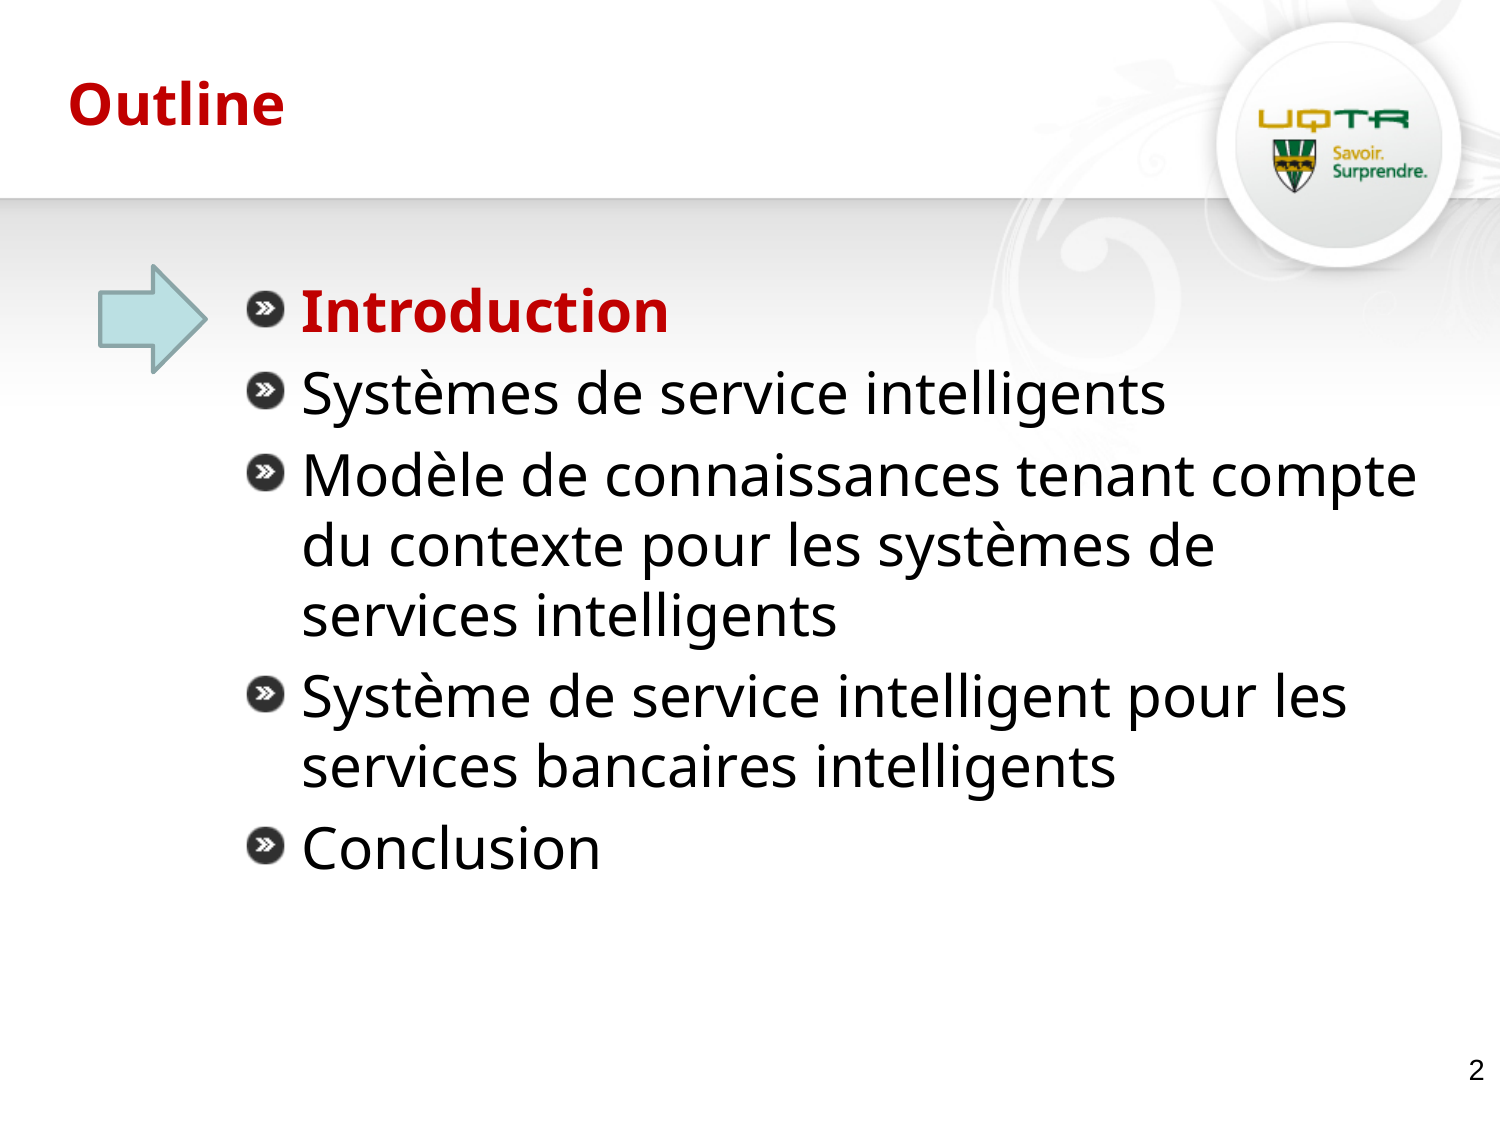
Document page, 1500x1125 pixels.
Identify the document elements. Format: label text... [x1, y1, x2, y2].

title Outline [52, 19, 1140, 185]
list Introduction Systèmes de service intelligents Modèle de connaissances tenant compte du contexte pour les systèmes de services intelligents Système de service intelligent pour les services bancaires intelligents Conclusion [230, 267, 1436, 941]
picture [0, 0, 1500, 1125]
slide_number 2 [1149, 1043, 1500, 1122]
text_box [98, 264, 208, 375]
